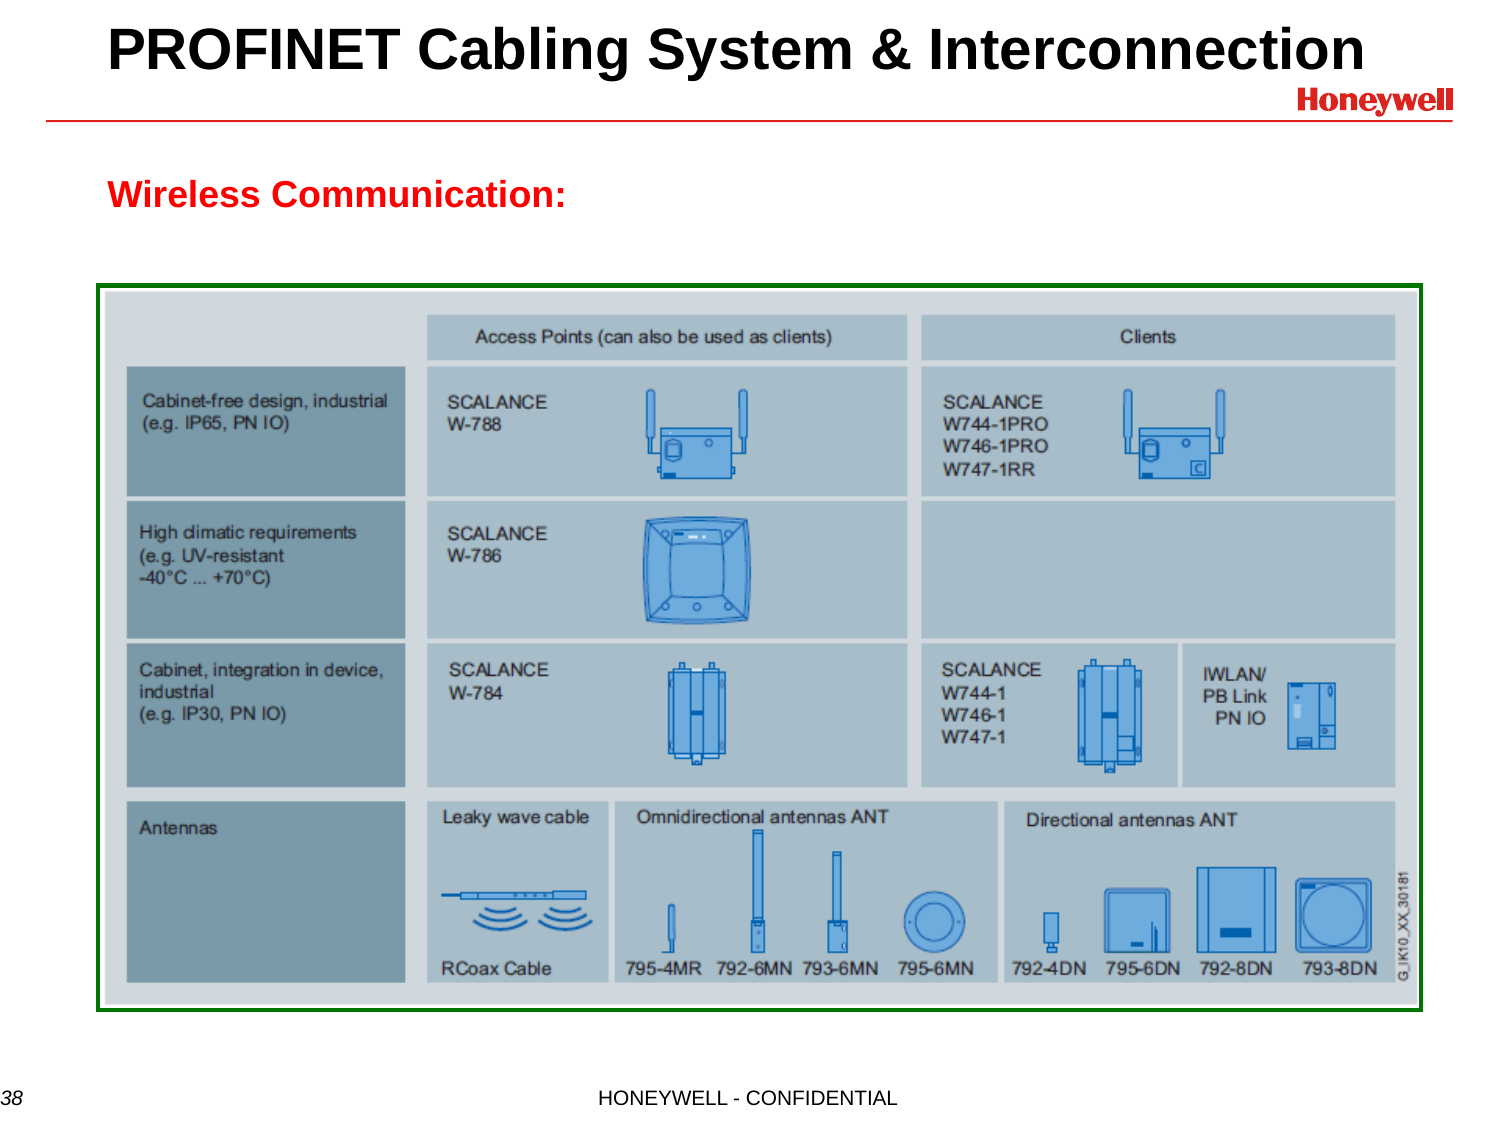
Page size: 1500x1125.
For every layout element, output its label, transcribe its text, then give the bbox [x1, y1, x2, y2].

picture [99, 287, 1419, 1008]
list Wireless Communication: [91, 162, 1405, 989]
title PROFINET Cabling System & Interconnection [91, 16, 1405, 95]
